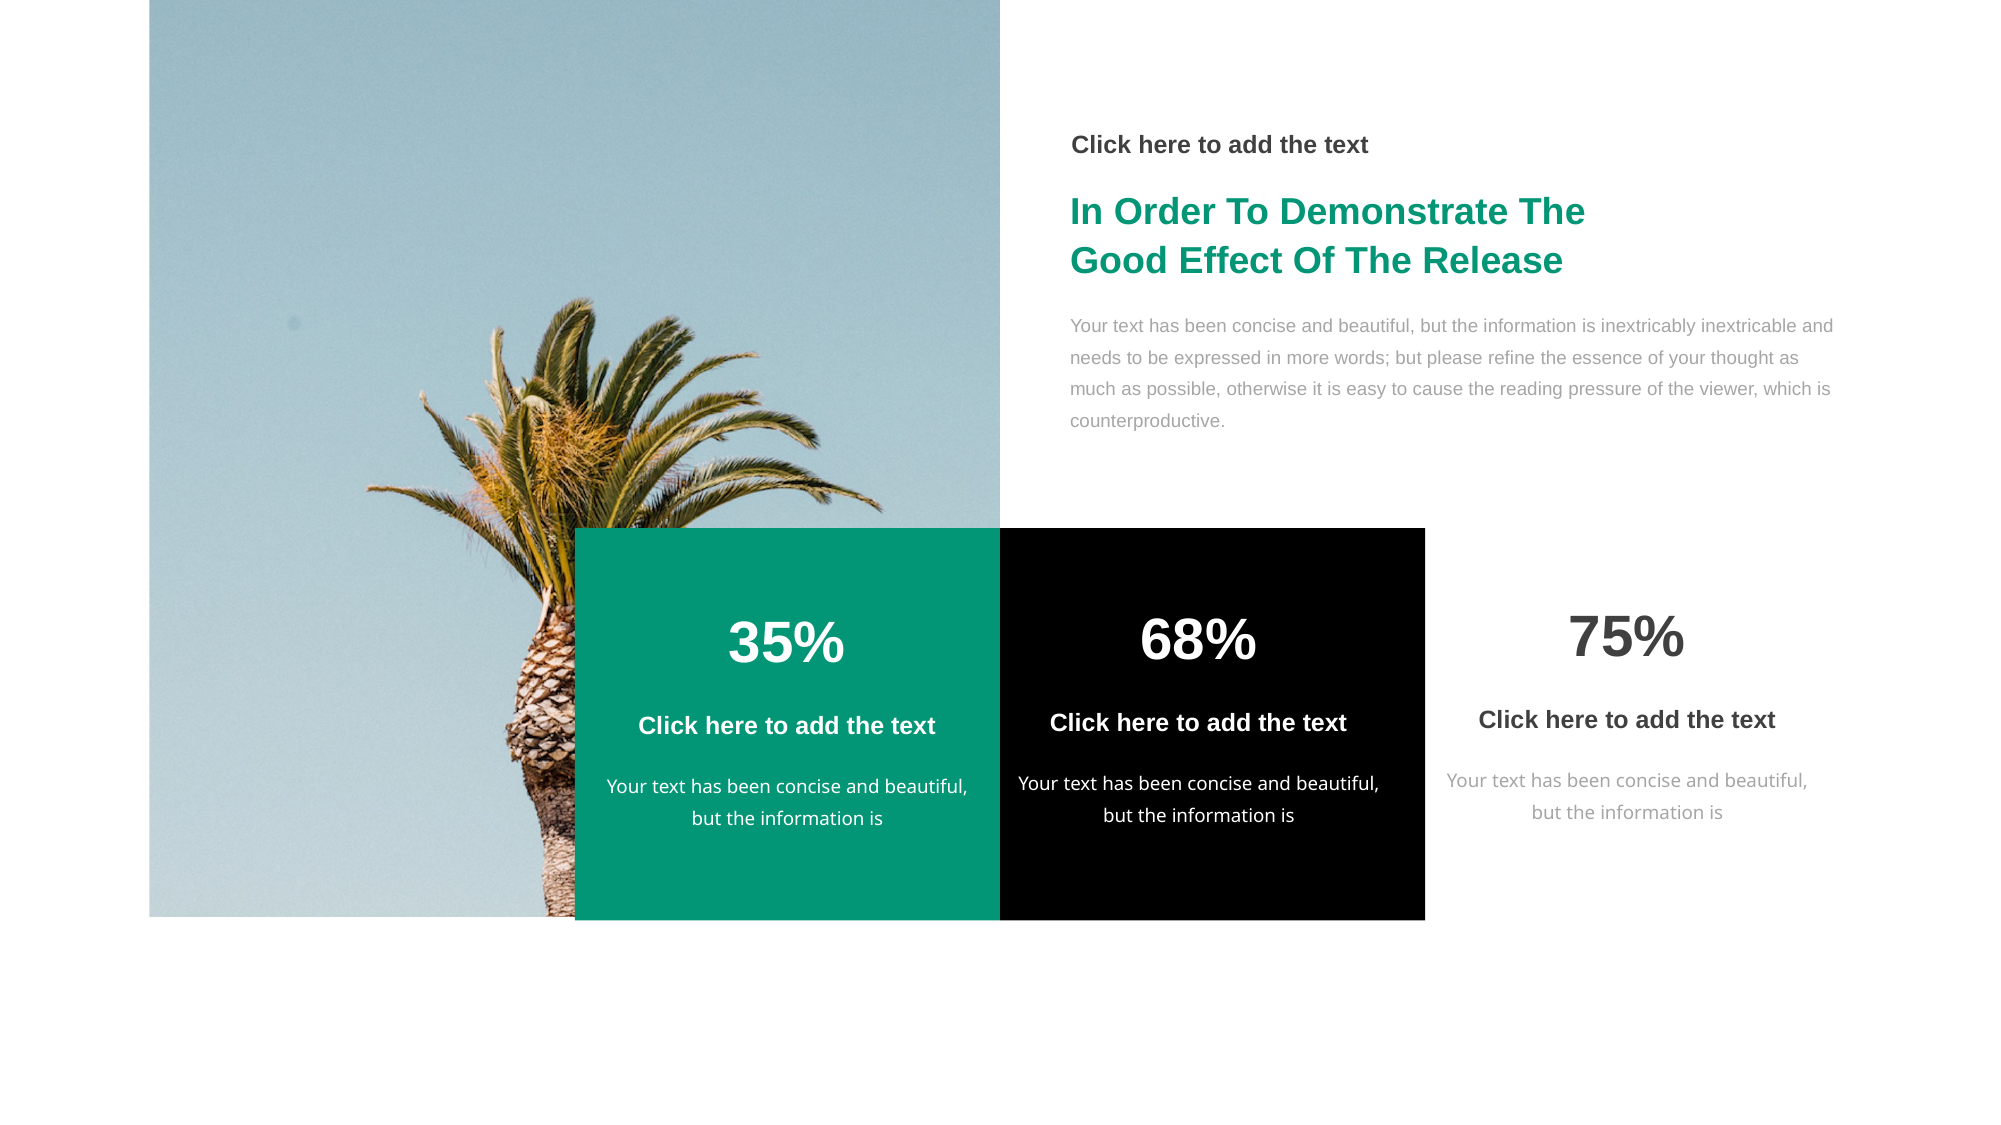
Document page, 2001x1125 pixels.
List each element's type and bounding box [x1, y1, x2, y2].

text_box [999, 593, 1398, 831]
text_box [1055, 117, 1851, 437]
text_box [588, 596, 986, 834]
text_box [574, 528, 1426, 921]
text_box [1428, 590, 1827, 828]
picture [149, 0, 1000, 917]
